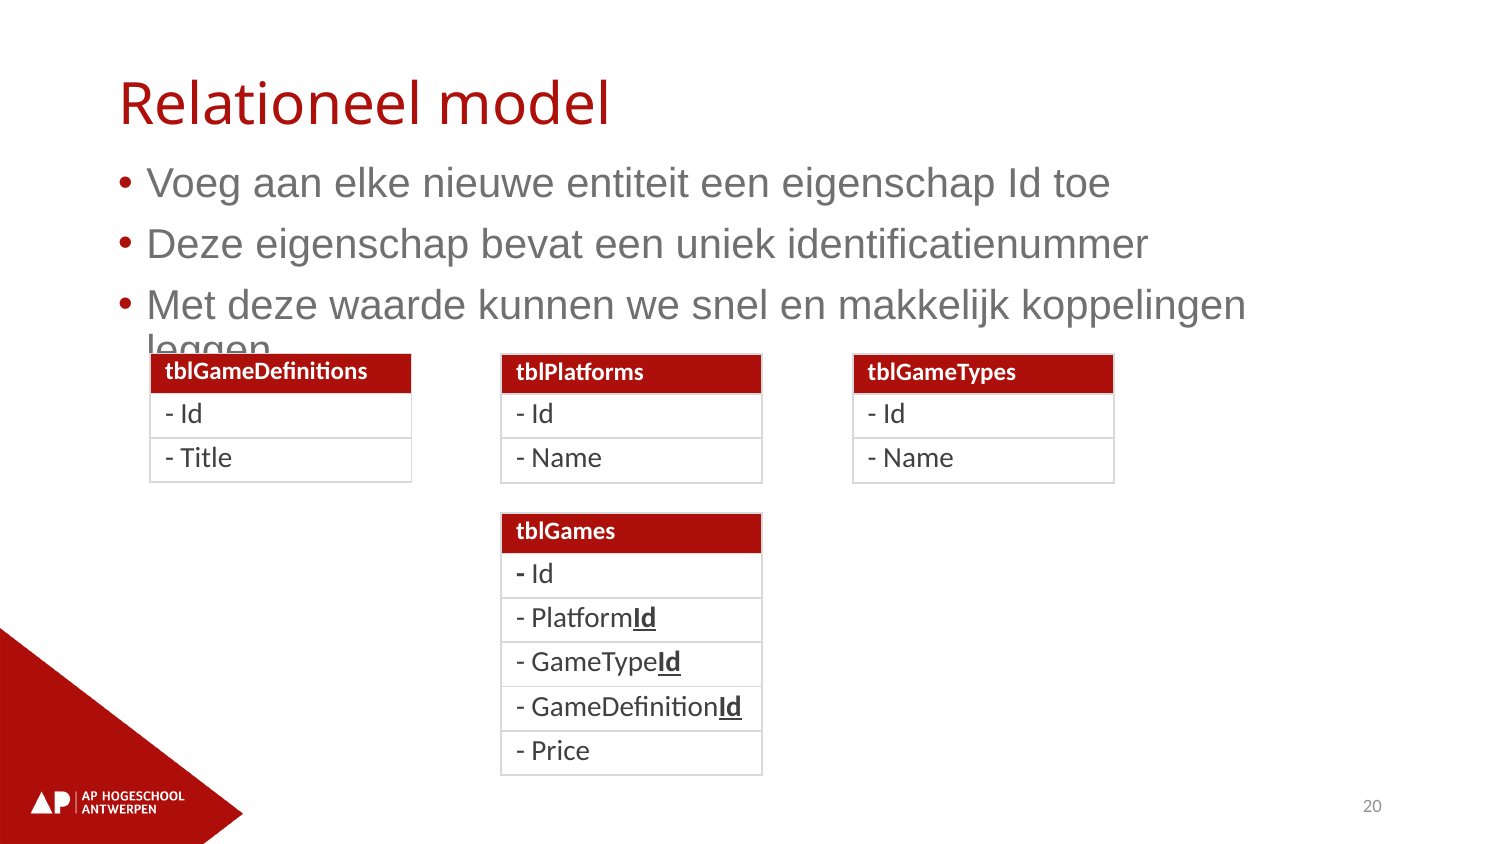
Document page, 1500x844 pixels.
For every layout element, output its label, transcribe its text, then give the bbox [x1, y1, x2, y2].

list Voeg aan elke nieuwe entiteit een eigenschap Id toe Deze eigenschap bevat een uniek identificatienummer Met deze waarde kunnen we snel en makkelijk koppelingen leggen [103, 154, 1397, 690]
table_cell - Id [854, 395, 1113, 437]
table_cell - GameTypeId [502, 643, 761, 686]
picture [0, 623, 246, 844]
table_cell - Id [502, 554, 761, 597]
table_cell - Name [854, 439, 1113, 482]
table_header tblGames [502, 514, 761, 553]
table_cell - Name [502, 439, 761, 482]
title Relationeel model [103, 66, 1397, 141]
table_cell - Id [502, 395, 761, 437]
table_header tblGameDefinitions [151, 354, 411, 393]
table_cell - Id [151, 394, 411, 437]
table_header tblGameTypes [854, 355, 1113, 393]
table_cell - Price [502, 732, 761, 774]
table_cell - Title [151, 439, 411, 481]
table_cell - GameDefinitionId [502, 687, 761, 730]
table_header tblPlatforms [502, 355, 761, 393]
table_cell - PlatformId [502, 599, 761, 641]
slide_number 20 [1263, 782, 1397, 827]
